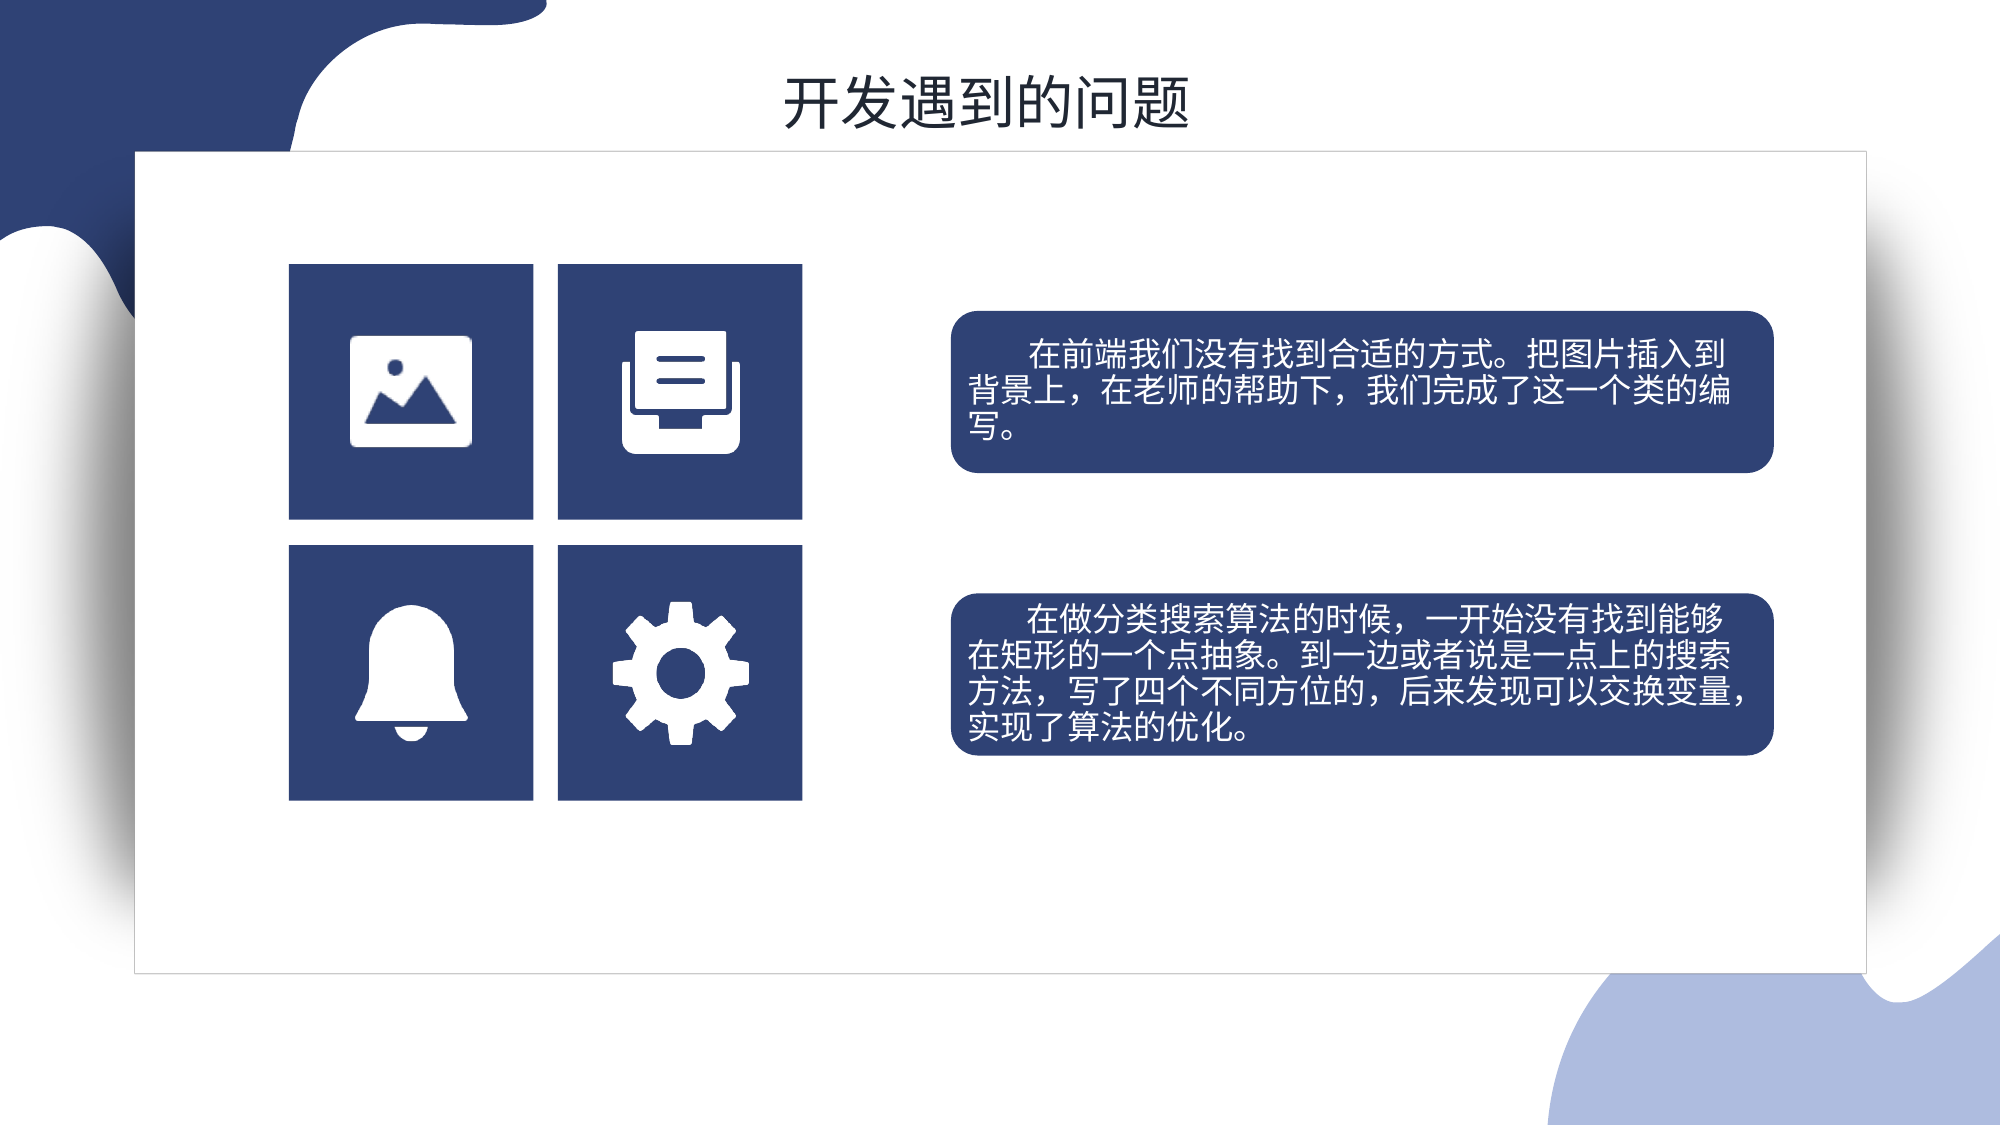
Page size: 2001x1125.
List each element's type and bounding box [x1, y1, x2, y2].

picture [0, 0, 2000, 1125]
text_box [288, 264, 803, 801]
text_box [950, 310, 1774, 756]
